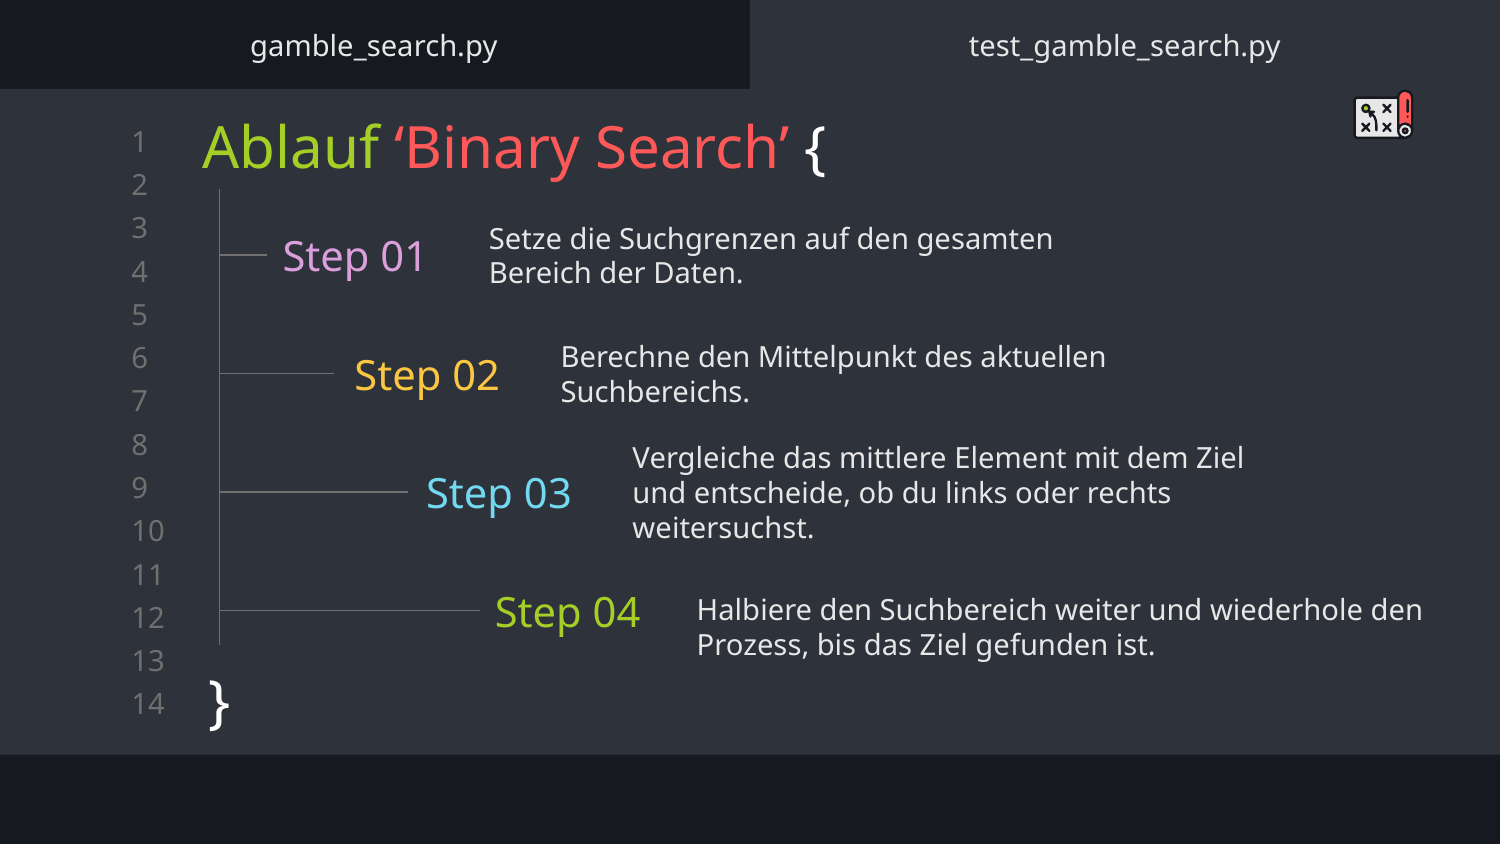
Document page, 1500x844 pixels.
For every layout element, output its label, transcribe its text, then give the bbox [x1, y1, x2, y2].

text_box [210, 602, 215, 619]
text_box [1353, 89, 1414, 140]
text_box [224, 483, 229, 491]
text_box Setze die Suchgrenzen auf den gesamten Bereich der Daten. [473, 206, 1127, 303]
text_box Step 04 [479, 562, 693, 659]
text_box Vergleiche das mittlere Element mit dem Ziel und entscheide, ob du links oder rechts weitersuchst. [617, 443, 1300, 540]
text_box Step 03 [410, 443, 617, 540]
text_box Berechne den Mittelpunkt des aktuellen Suchbereichs. [545, 325, 1199, 422]
text_box Halbiere den Suchbereich weiter und wiederhole den Prozess, bis das Ziel gefunden ist. [681, 578, 1459, 675]
title Ablauf ‘Binary Search’ { [187, 95, 1384, 185]
text_box Step 01 [267, 206, 473, 303]
text_box [210, 483, 215, 501]
text_box test_gamble_search.py [749, 15, 1500, 74]
text_box Step 02 [339, 325, 545, 422]
text_box gamble_search.py [0, 15, 749, 74]
text_box [210, 365, 215, 382]
text_box } [177, 648, 261, 749]
